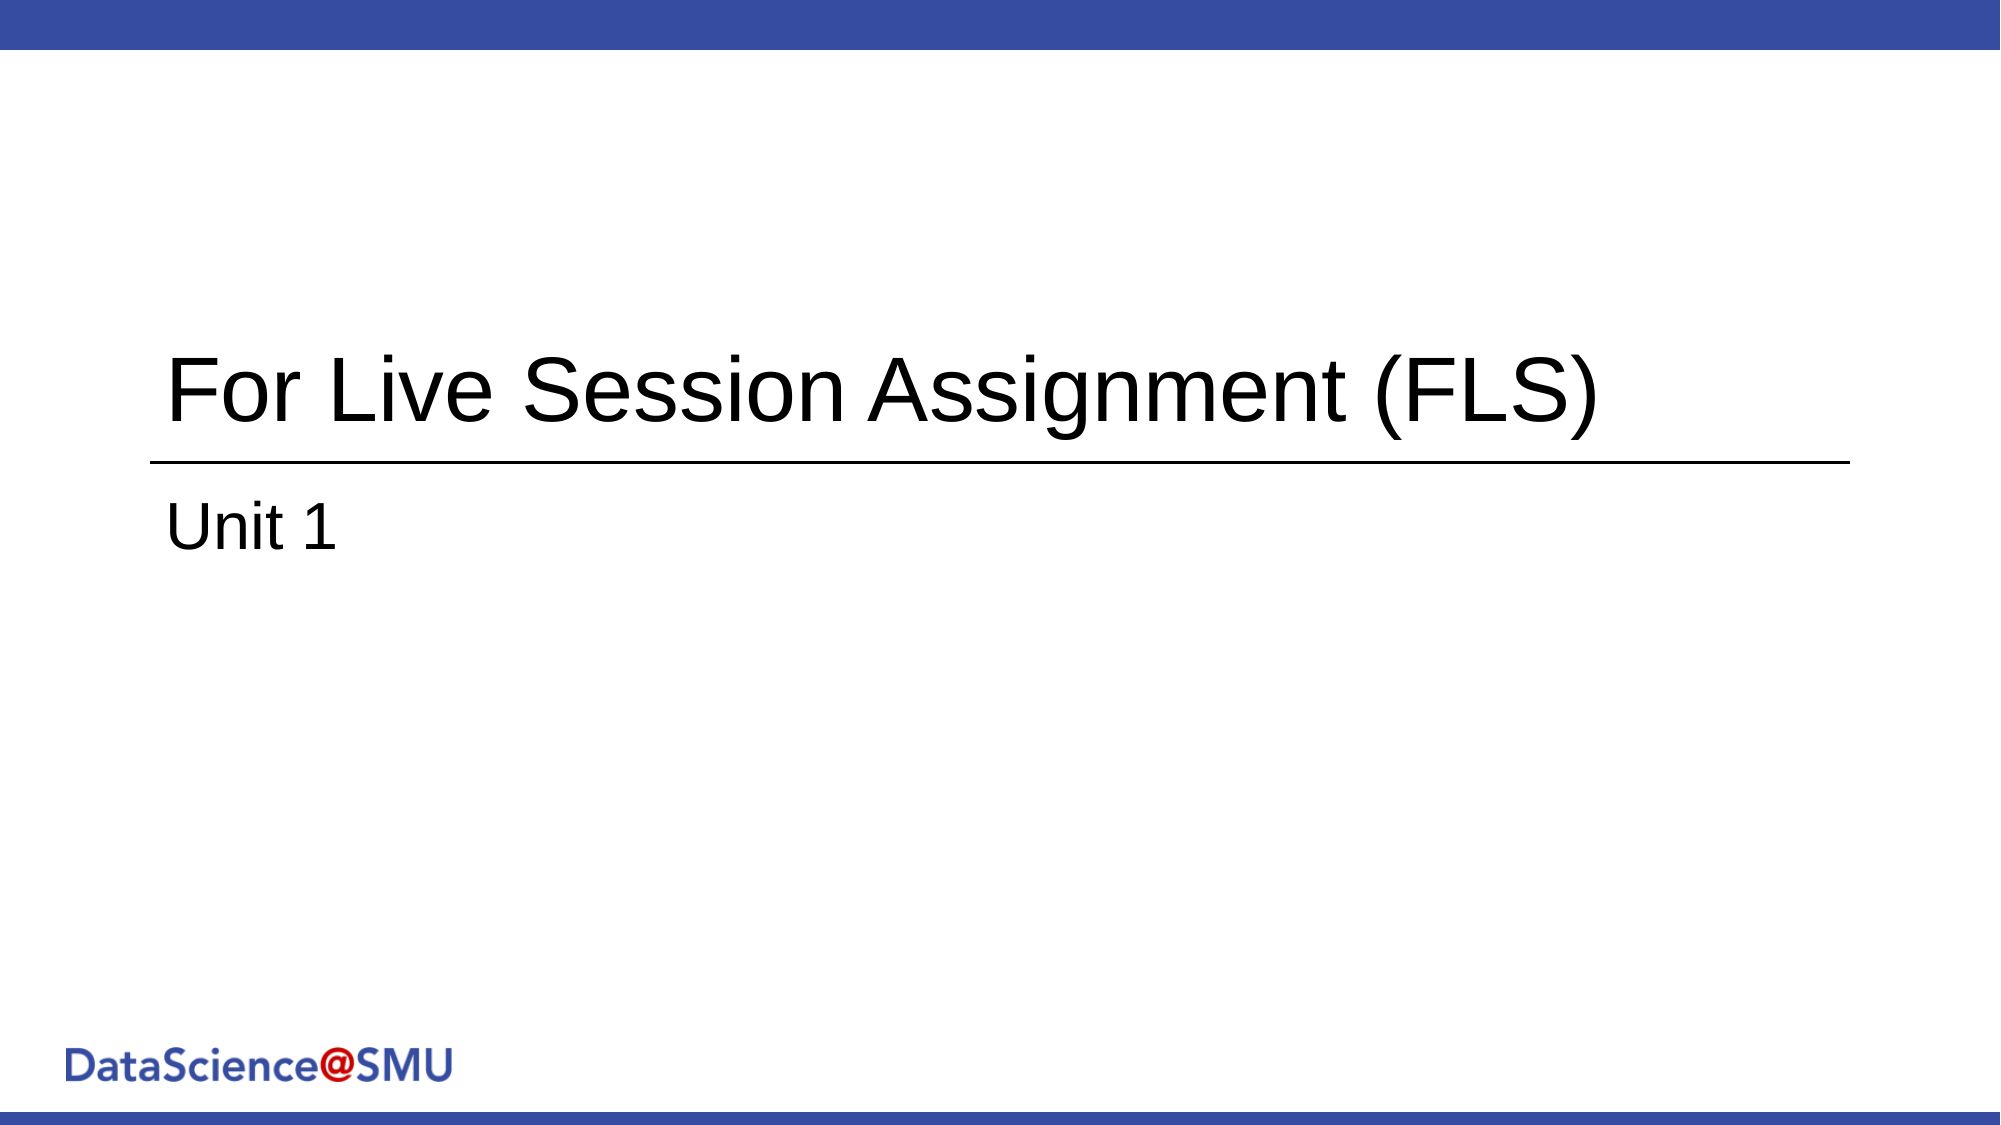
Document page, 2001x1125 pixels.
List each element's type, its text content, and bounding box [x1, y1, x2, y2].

picture [66, 1047, 452, 1082]
subtitle Unit 1 [150, 474, 1850, 763]
title For Live Session Assignment (FLS) [150, 299, 1850, 448]
